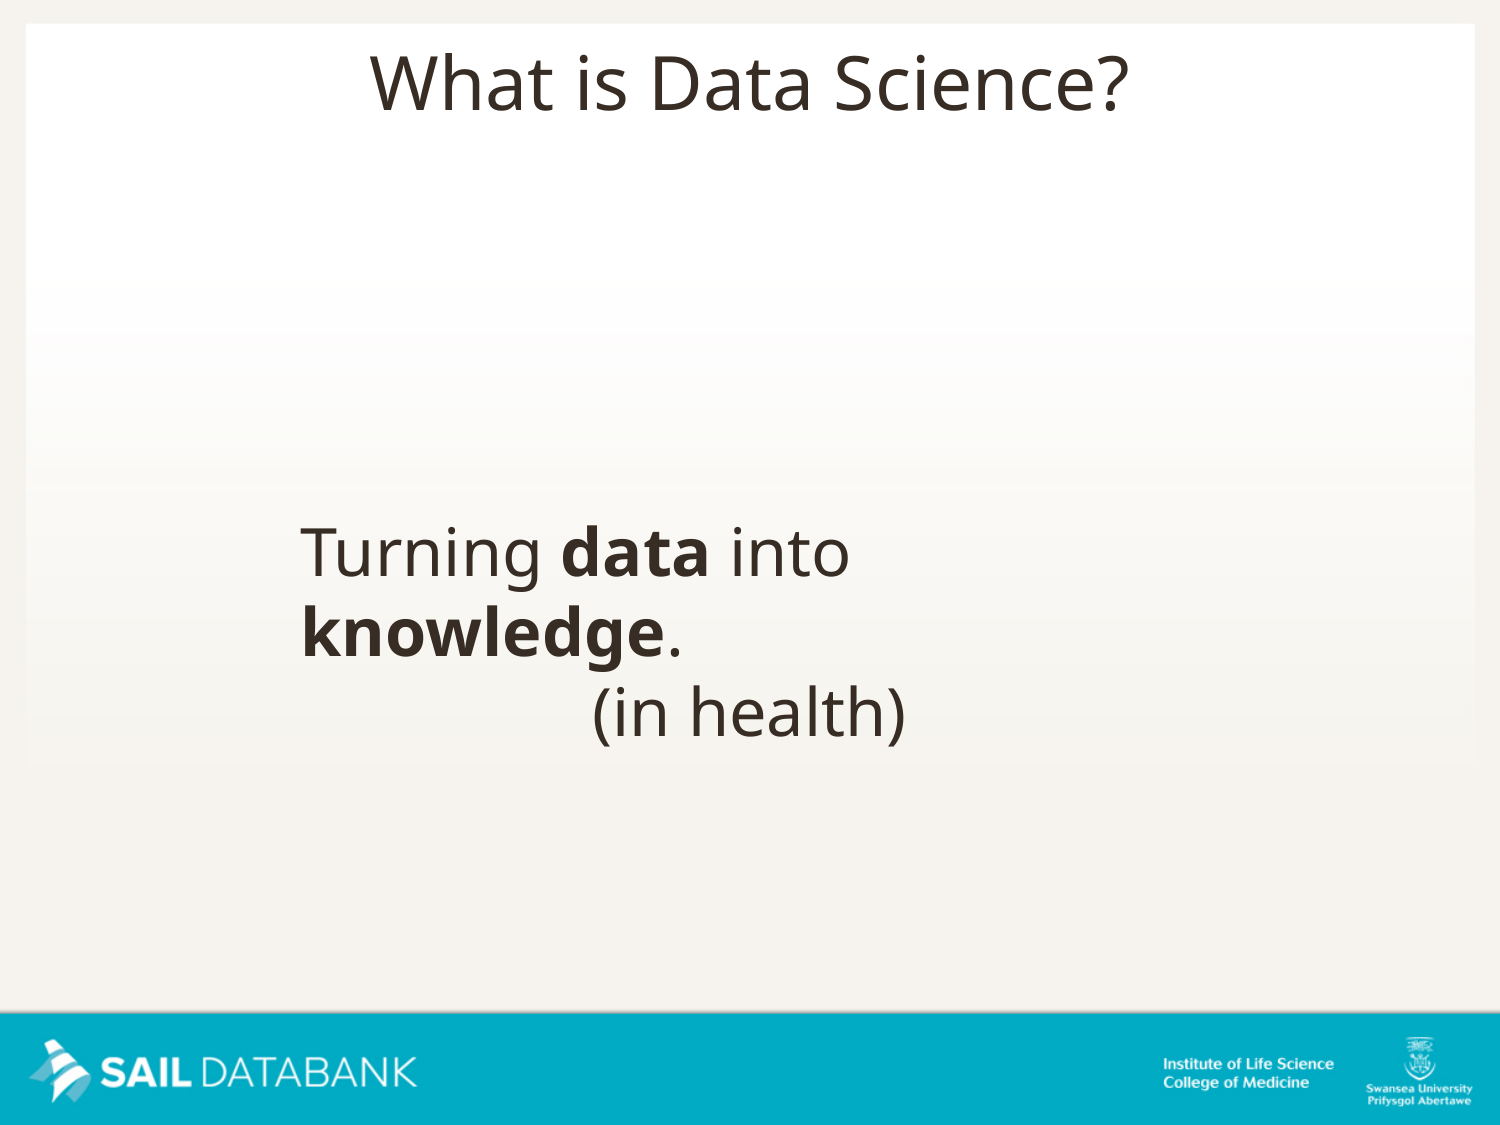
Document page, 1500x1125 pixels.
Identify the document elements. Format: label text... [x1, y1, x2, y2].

picture [0, 161, 1500, 1125]
text_box Turning data into knowledge. (in health) [285, 502, 1215, 757]
title What is Data Science? [0, 0, 1500, 161]
